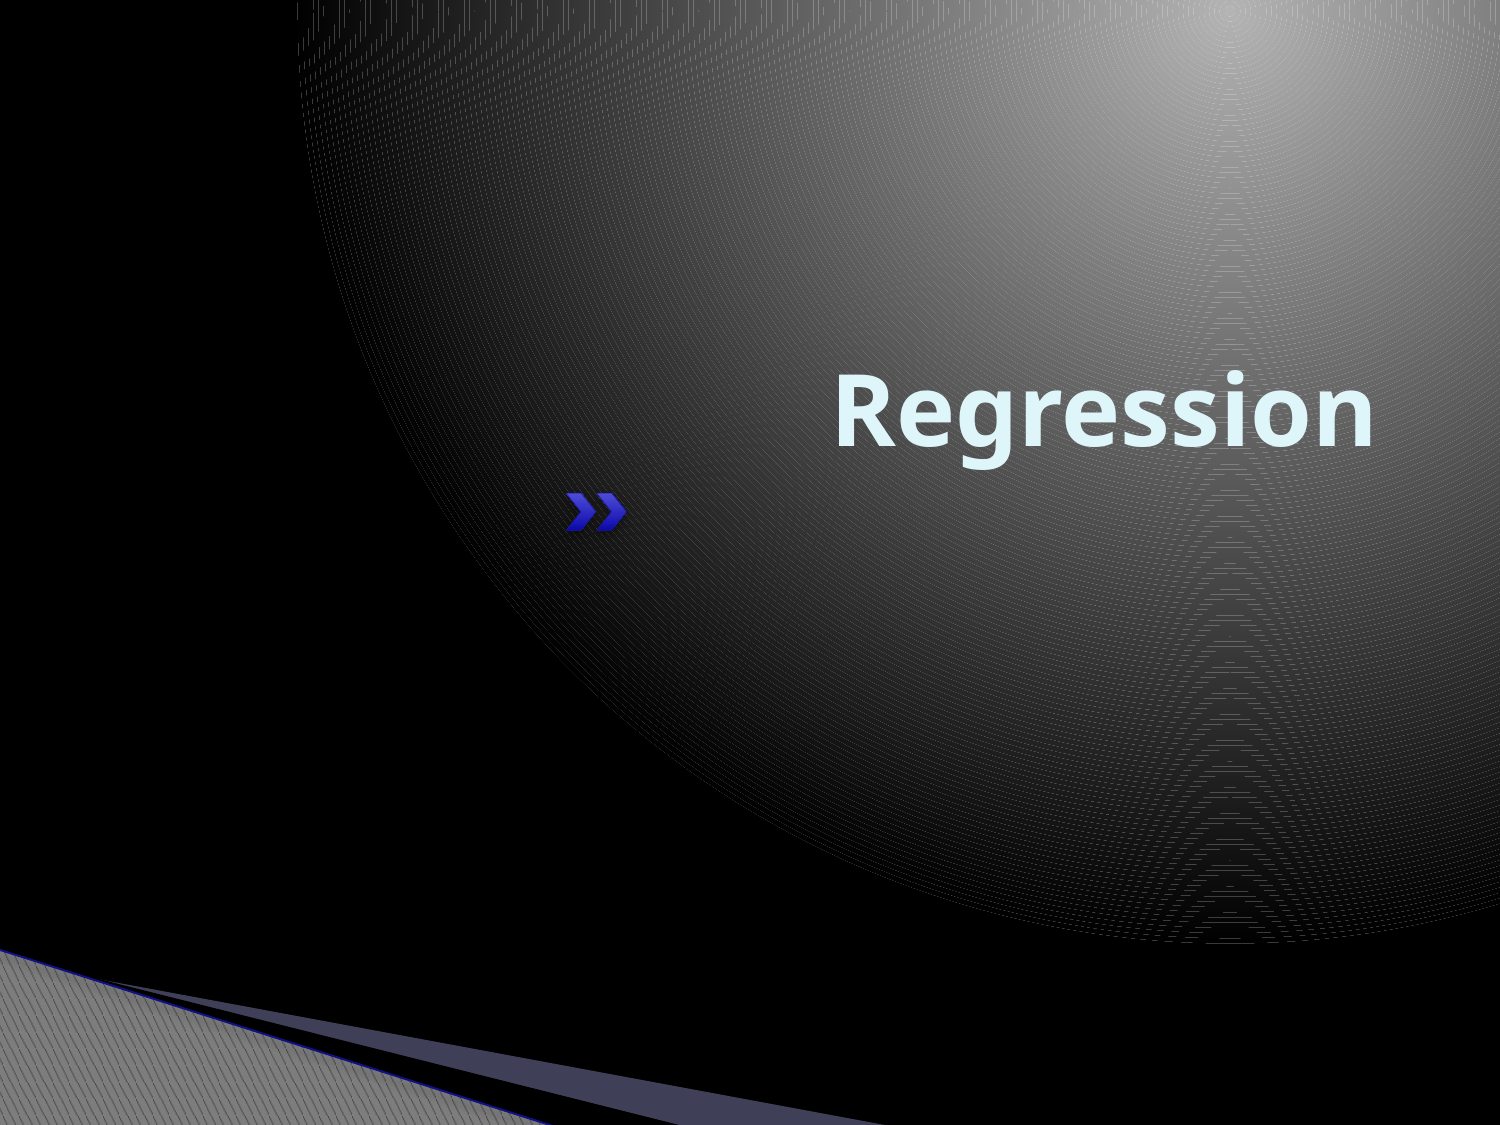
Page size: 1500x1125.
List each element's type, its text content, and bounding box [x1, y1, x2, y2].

picture [0, 952, 543, 1125]
title Regression [118, 173, 1394, 474]
